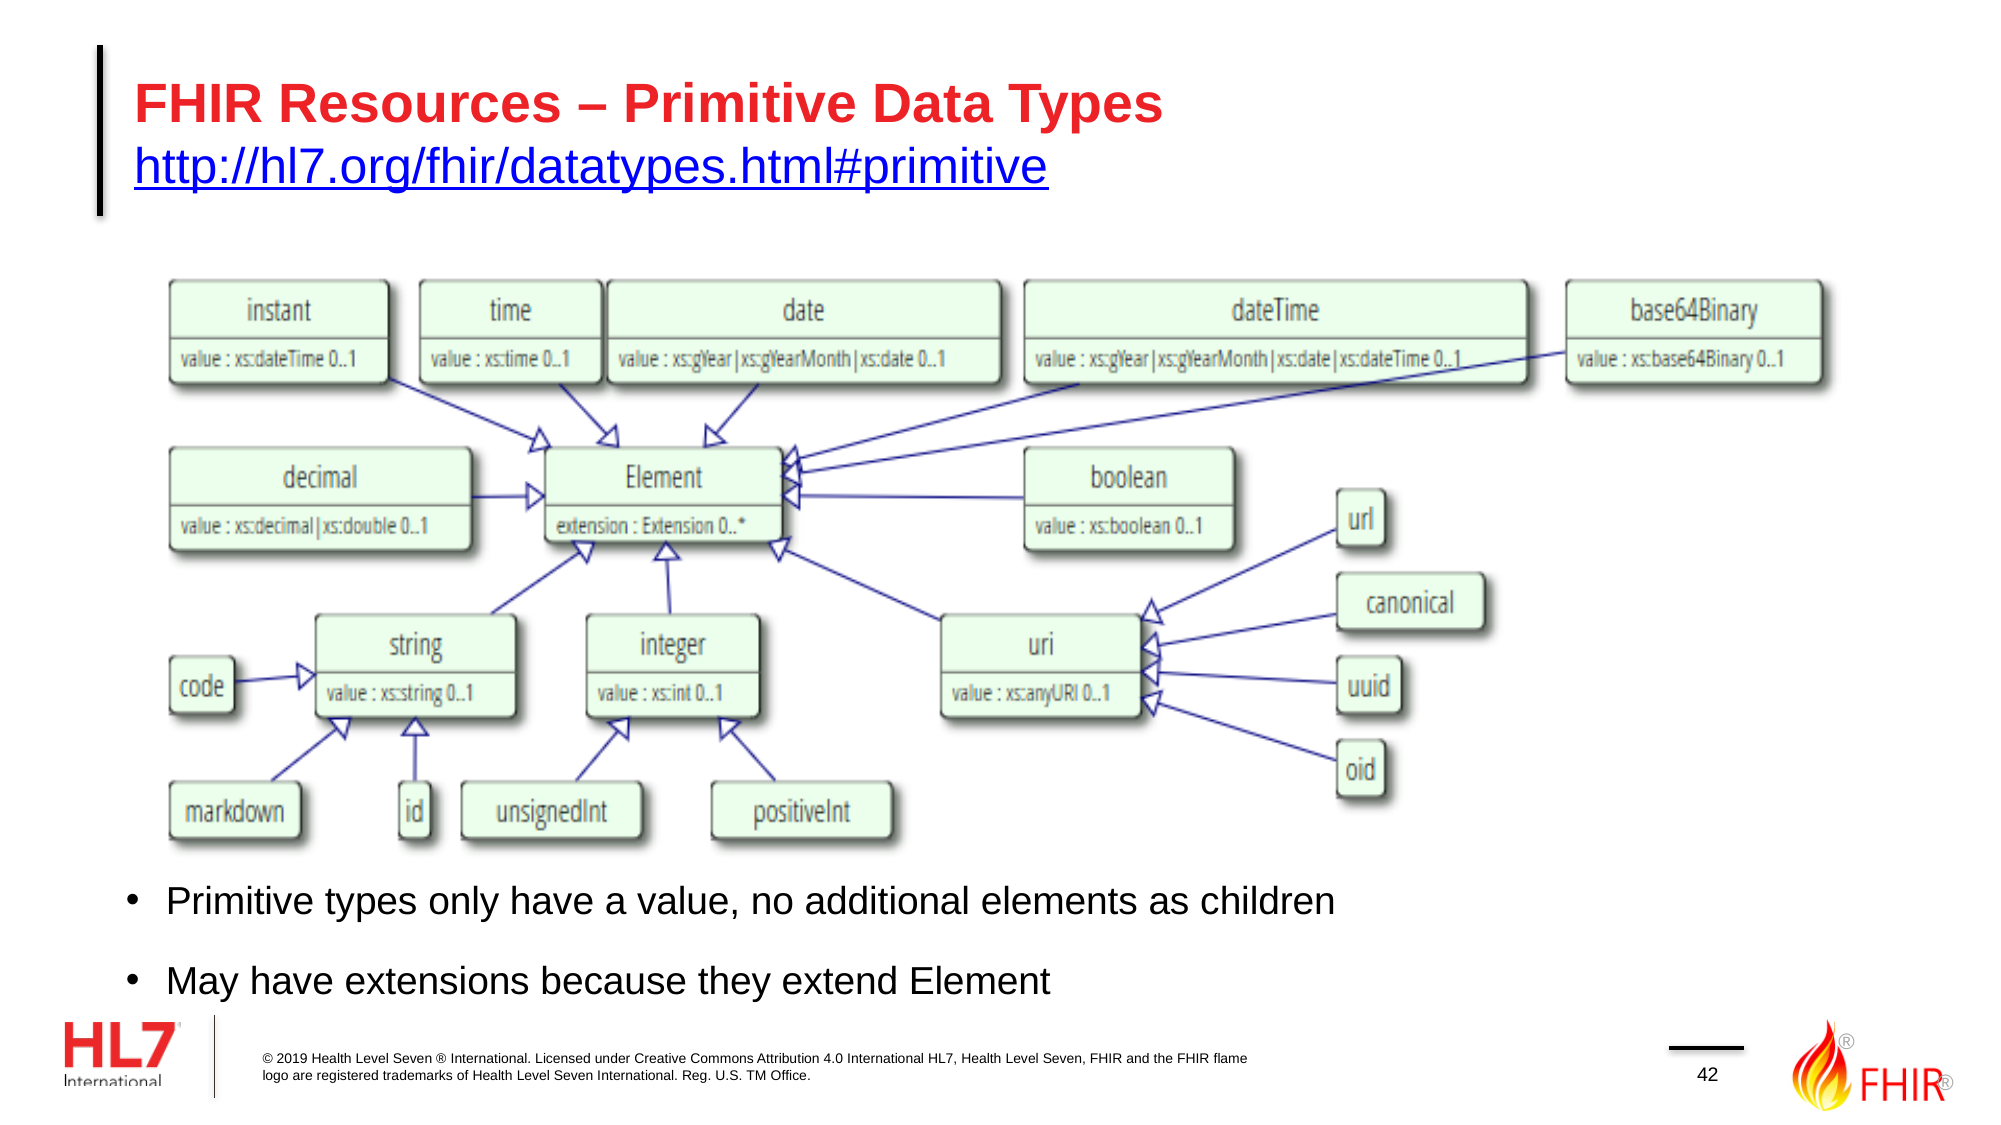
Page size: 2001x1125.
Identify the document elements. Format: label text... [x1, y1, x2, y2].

list Primitive types only have a value, no additional elements as children May have extensions because they extend Element [125, 875, 1447, 1125]
title FHIR Resources – Primitive Data Types http://hl7.org/fhir/datatypes.html#primitive [134, 45, 1935, 217]
picture [1785, 1014, 1951, 1116]
footer © 2019 Health Level Seven ® International. Licensed under Creative Commons Attribution 4.0 International HL7, Health Level Seven, FHIR and the FHIR flame logo are registered trademarks of Health Level Seven International. Reg. U.S. TM Office. [262, 1048, 1254, 1083]
slide_number 42 [1678, 1048, 1738, 1086]
picture [159, 269, 1841, 860]
